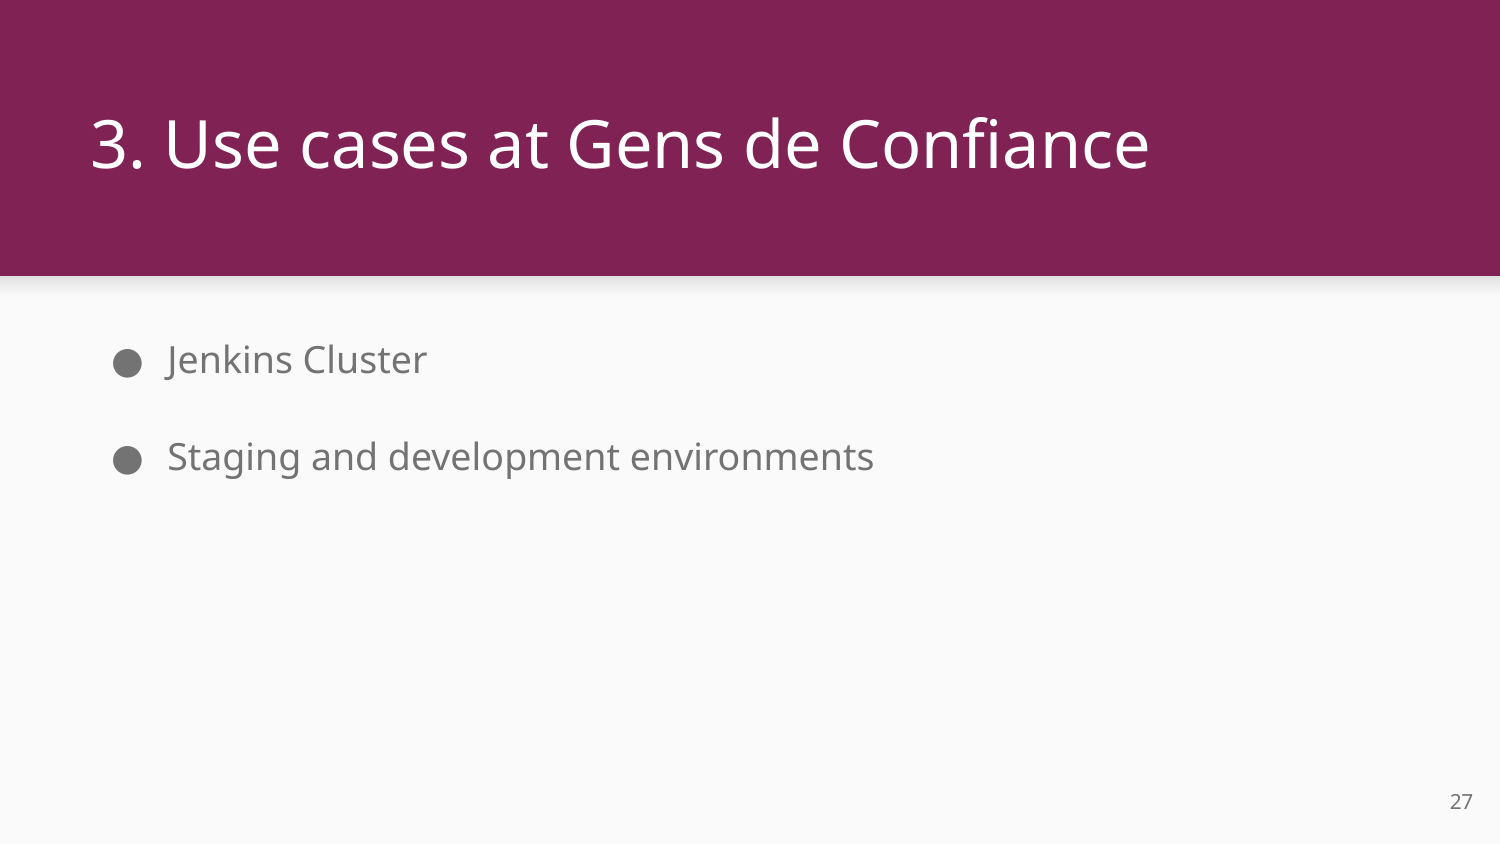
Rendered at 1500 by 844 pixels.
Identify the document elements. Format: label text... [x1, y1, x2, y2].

list Jenkins Cluster Staging and development environments [77, 314, 1427, 808]
title 3. Use cases at Gens de Confiance [75, 70, 1425, 197]
slide_number ‹#› [1398, 770, 1489, 835]
